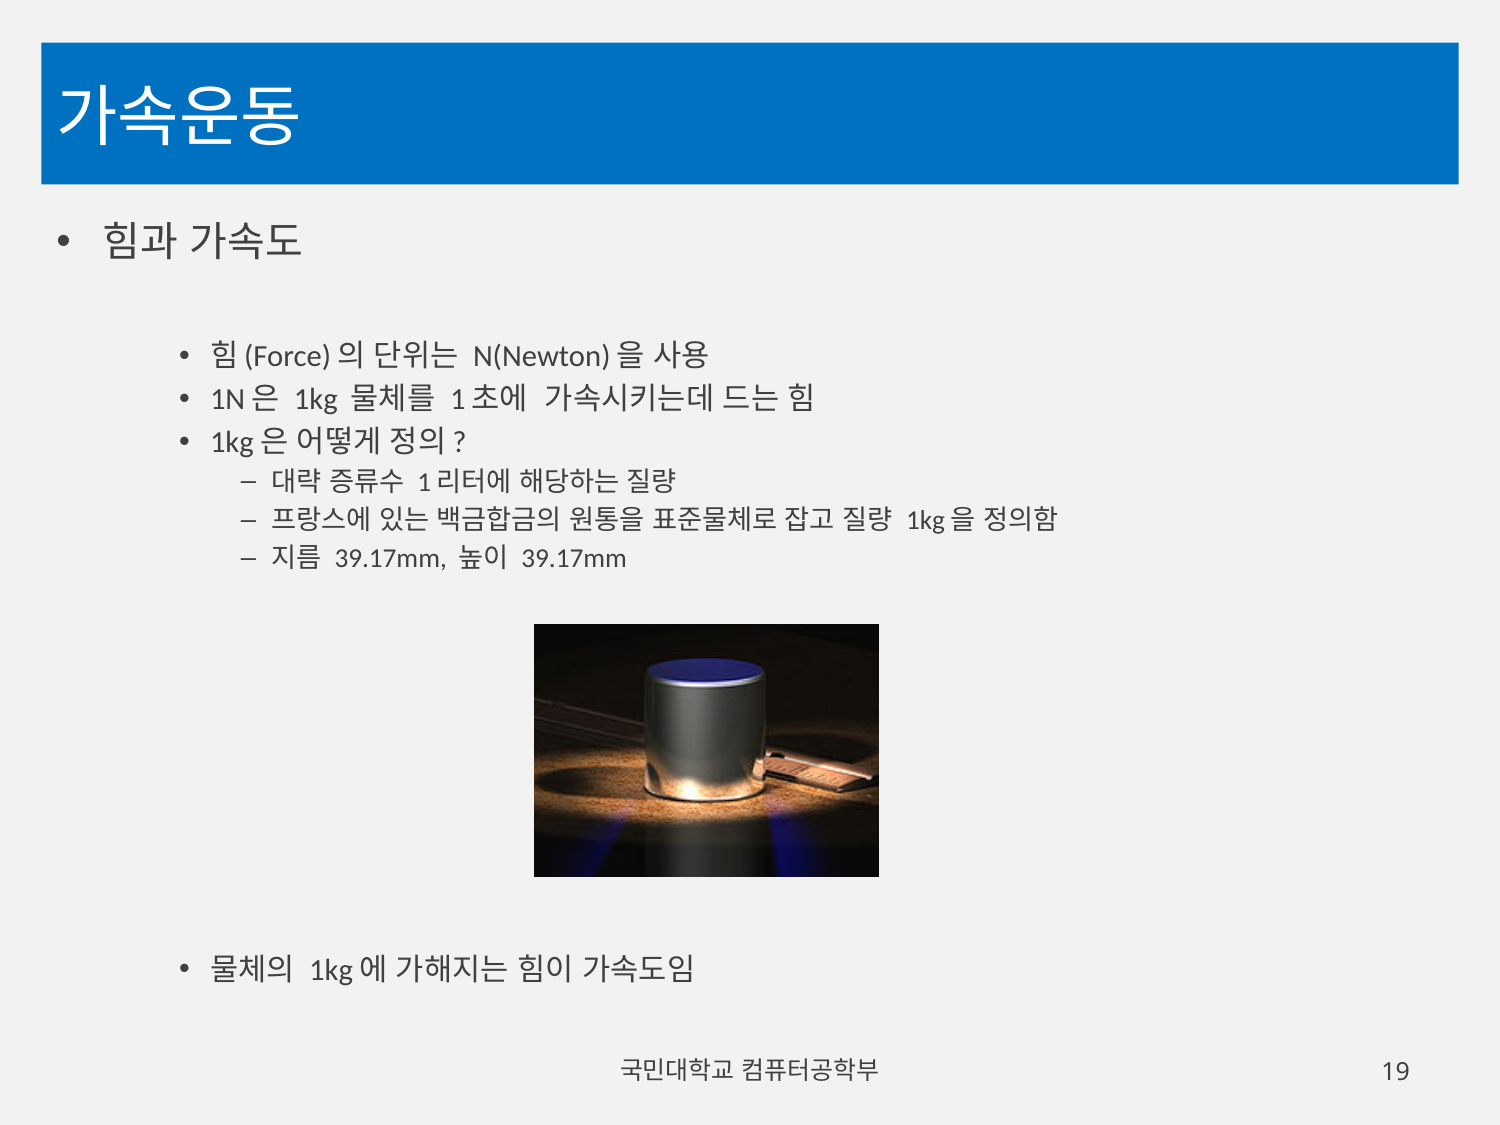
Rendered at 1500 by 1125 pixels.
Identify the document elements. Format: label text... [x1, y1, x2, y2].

picture [534, 624, 879, 877]
slide_number 19 [1074, 1042, 1425, 1103]
footer 국민대학교 컴퓨터공학부 [466, 1042, 1034, 1103]
title 가속운동 [41, 42, 1459, 185]
